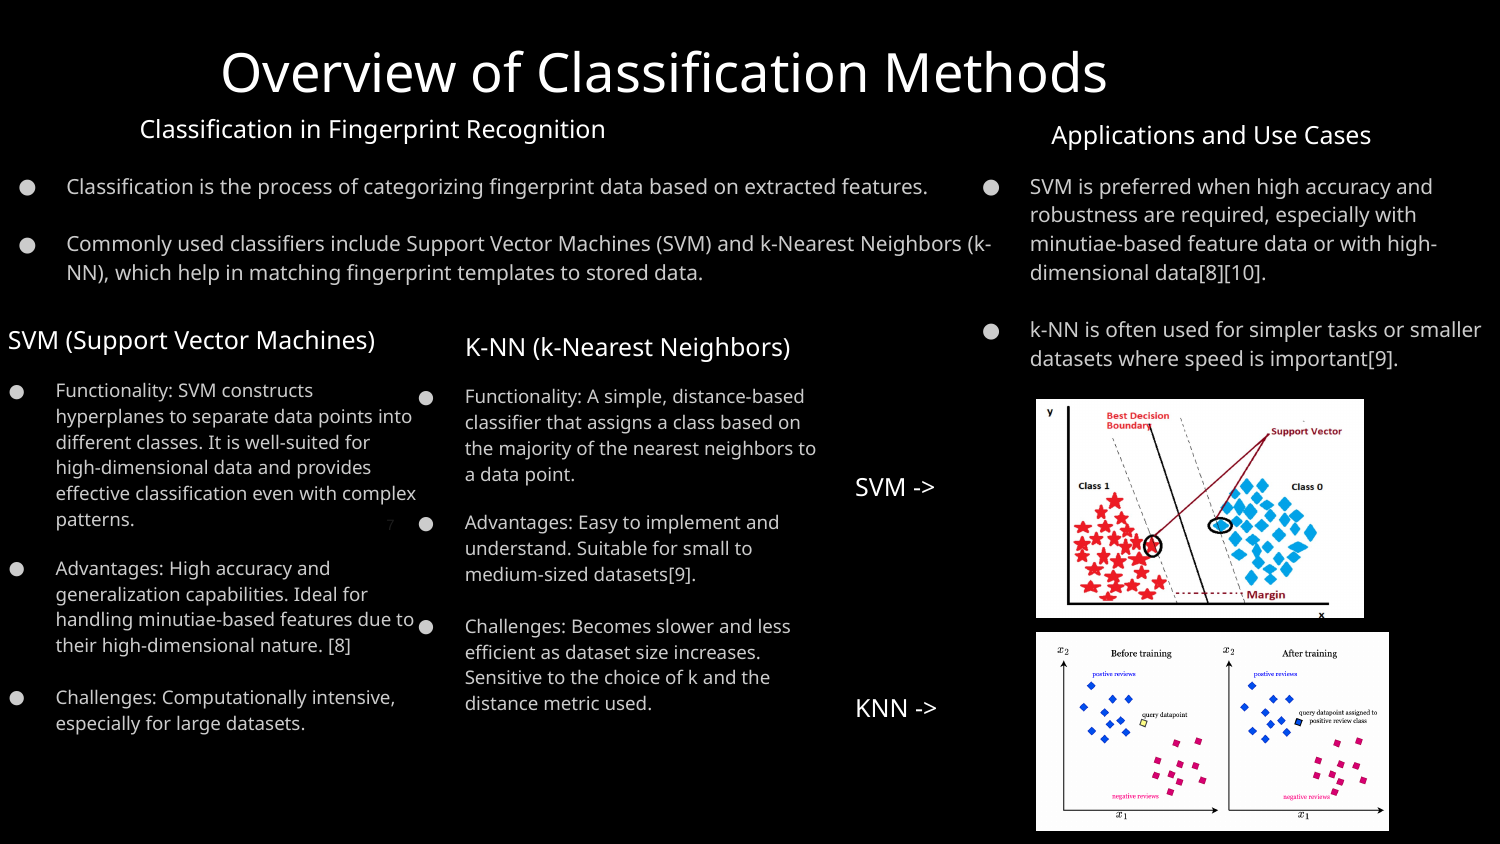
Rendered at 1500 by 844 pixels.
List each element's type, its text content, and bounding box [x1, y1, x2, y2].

subtitle SVM -> [840, 456, 992, 518]
list Functionality: SVM constructs hyperplanes to separate data points into different classes. It is well-suited for high-dimensional data and provides effective classification even with complex patterns. Advantages: High accuracy and generalization capabilities. Ideal for handling minutiae-based features due to their high-dimensional nature. [8] Challenges: Computationally intensive, especially for large datasets. [0, 361, 432, 825]
list Classification is the process of categorizing fingerprint data based on extracted features. Commonly used classifiers include Support Vector Machines (SVM) and k-Nearest Neighbors (k-NN), which help in matching fingerprint templates to stored data. [0, 154, 939, 332]
picture [1036, 398, 1364, 618]
title Overview of Classification Methods [205, 23, 1295, 104]
picture [1036, 632, 1389, 831]
subtitle Applications and Use Cases [1036, 104, 1475, 154]
subtitle K-NN (k-Nearest Neighbors) [450, 316, 895, 367]
subtitle KNN -> [840, 677, 975, 738]
list SVM is preferred when high accuracy and robustness are required, especially with minutiae-based feature data or with high-dimensional data[8][10]. k-NN is often used for simpler tasks or smaller datasets where speed is important[9]. [939, 154, 1500, 385]
subtitle SVM (Support Vector Machines) [0, 309, 476, 361]
subtitle Classification in Fingerprint Recognition [124, 98, 1049, 138]
list Functionality: A simple, distance-based classifier that assigns a class based on the majority of the nearest neighbors to a data point. Advantages: Easy to implement and understand. Suitable for small to medium-sized datasets[9]. Challenges: Becomes slower and less efficient as dataset size increases. Sensitive to the choice of k and the distance metric used. [374, 366, 841, 819]
